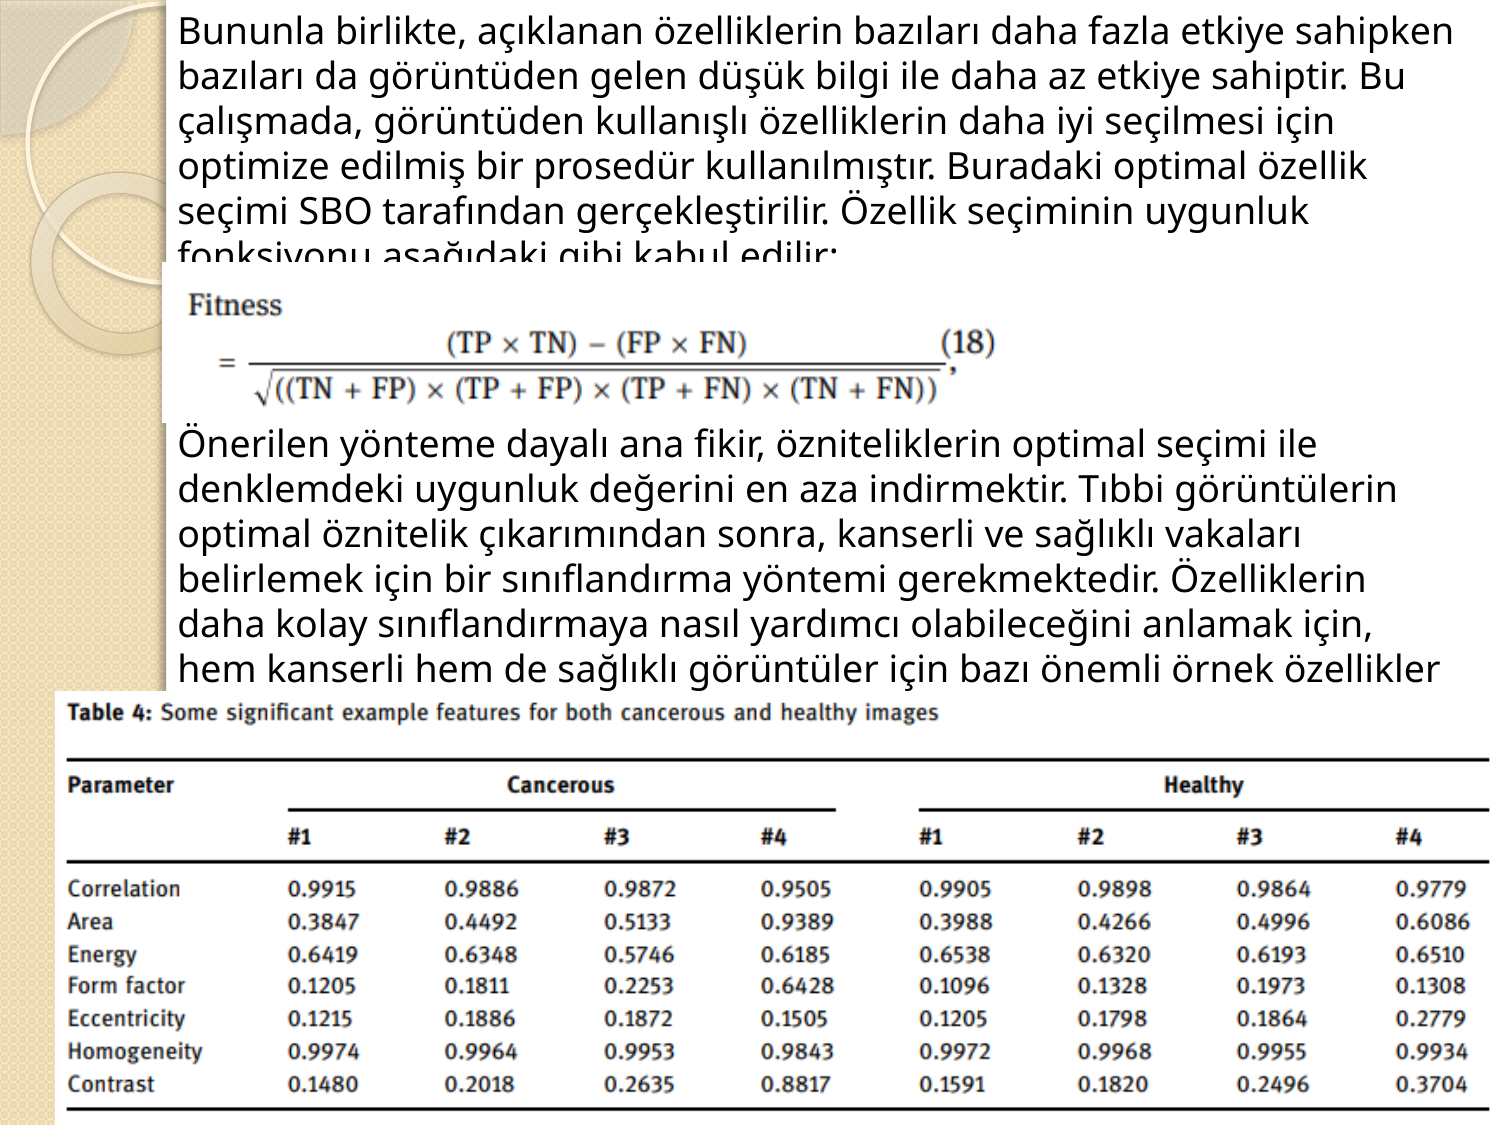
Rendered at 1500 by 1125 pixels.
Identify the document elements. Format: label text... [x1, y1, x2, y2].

picture [162, 262, 1001, 424]
text_box Bununla birlikte, açıklanan özelliklerin bazıları daha fazla etkiye sahipken bazıları da görüntüden gelen düşük bilgi ile daha az etkiye sahiptir. Bu çalışmada, görüntüden kullanışlı özelliklerin daha iyi seçilmesi için optimize edilmiş bir prosedür kullanılmıştır. Buradaki optimal özellik seçimi SBO tarafından gerçekleştirilir. Özellik seçiminin uygunluk fonksiyonu aşağıdaki gibi kabul edilir: [162, 0, 1500, 285]
text_box Önerilen yönteme dayalı ana fikir, özniteliklerin optimal seçimi ile denklemdeki uygunluk değerini en aza indirmektir. Tıbbi görüntülerin optimal öznitelik çıkarımından sonra, kanserli ve sağlıklı vakaları belirlemek için bir sınıflandırma yöntemi gerekmektedir. Özelliklerin daha kolay sınıflandırmaya nasıl yardımcı olabileceğini anlamak için, hem kanserli hem de sağlıklı görüntüler için bazı önemli örnek özellikler Tabloda verilmiştir. [162, 412, 1463, 688]
picture [55, 691, 1500, 1125]
